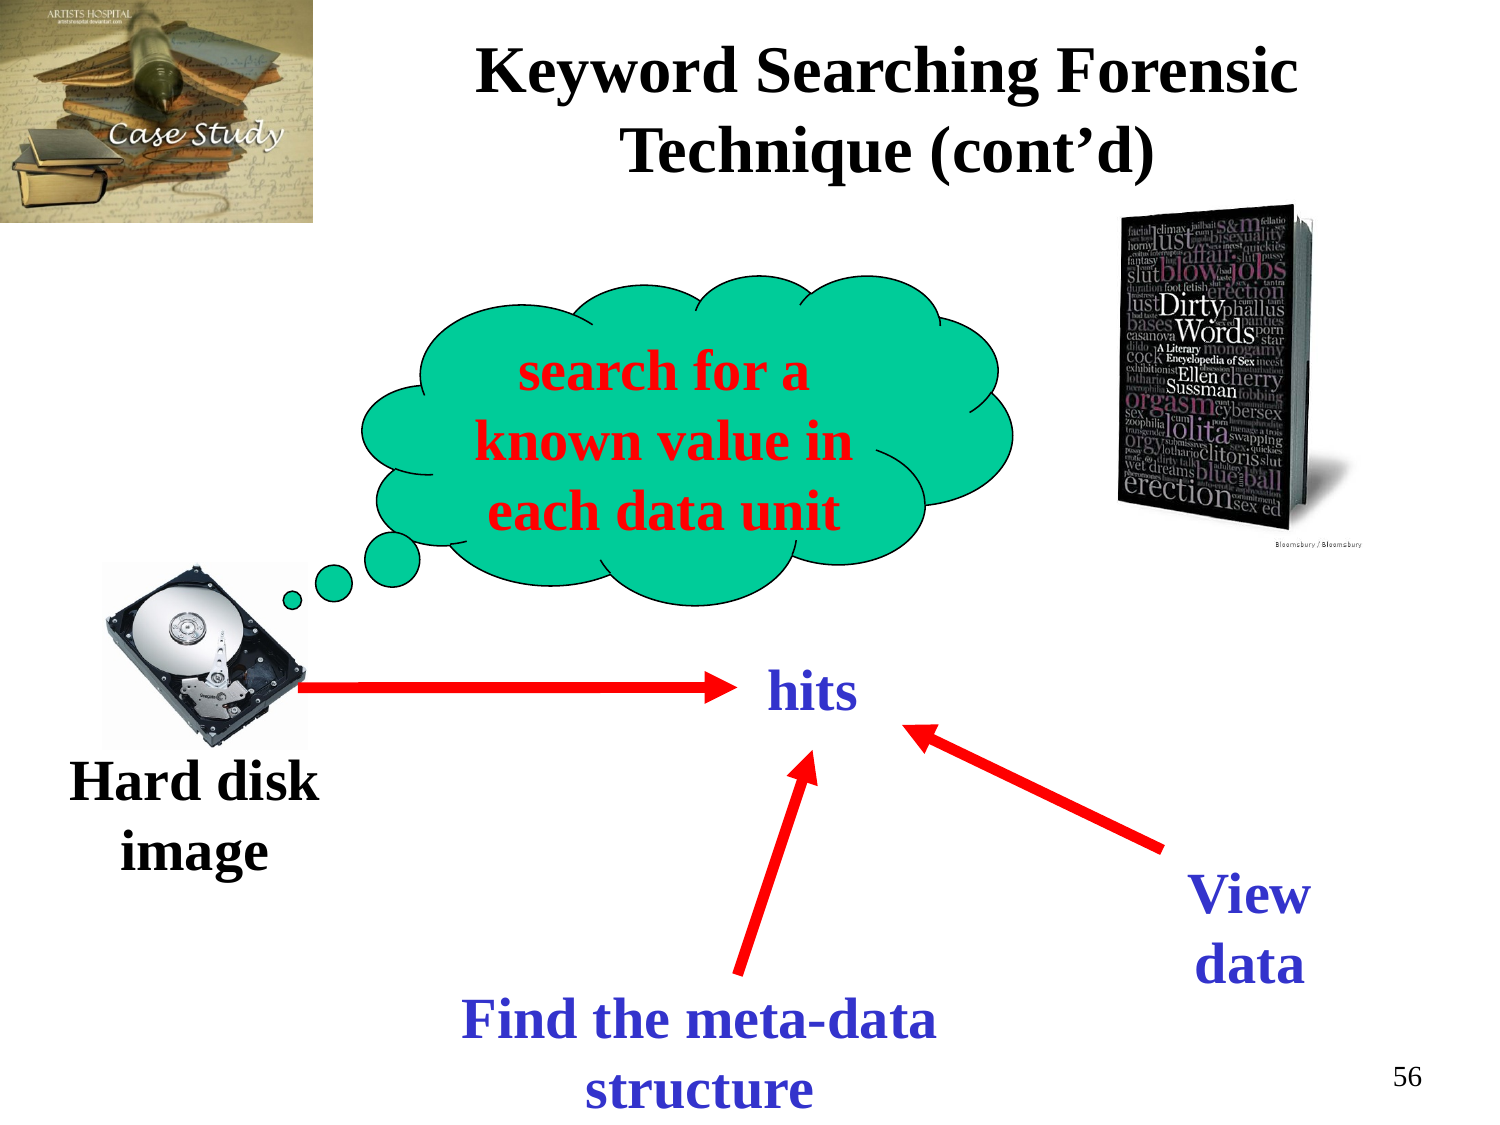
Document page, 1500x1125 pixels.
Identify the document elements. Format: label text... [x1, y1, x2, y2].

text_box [662, 824, 888, 901]
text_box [901, 724, 1163, 851]
text_box Find the meta-data structure [375, 987, 1025, 1113]
text_box hits [687, 624, 938, 750]
picture [1099, 199, 1363, 548]
text_box Keyword Searching Forensic Technique (cont’d) [325, 12, 1450, 200]
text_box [39, 562, 351, 876]
slide_number 56 [1311, 1049, 1438, 1125]
text_box search for a known value in each data unit [361, 275, 1013, 606]
text_box View data [1125, 862, 1375, 988]
picture [0, 0, 313, 223]
